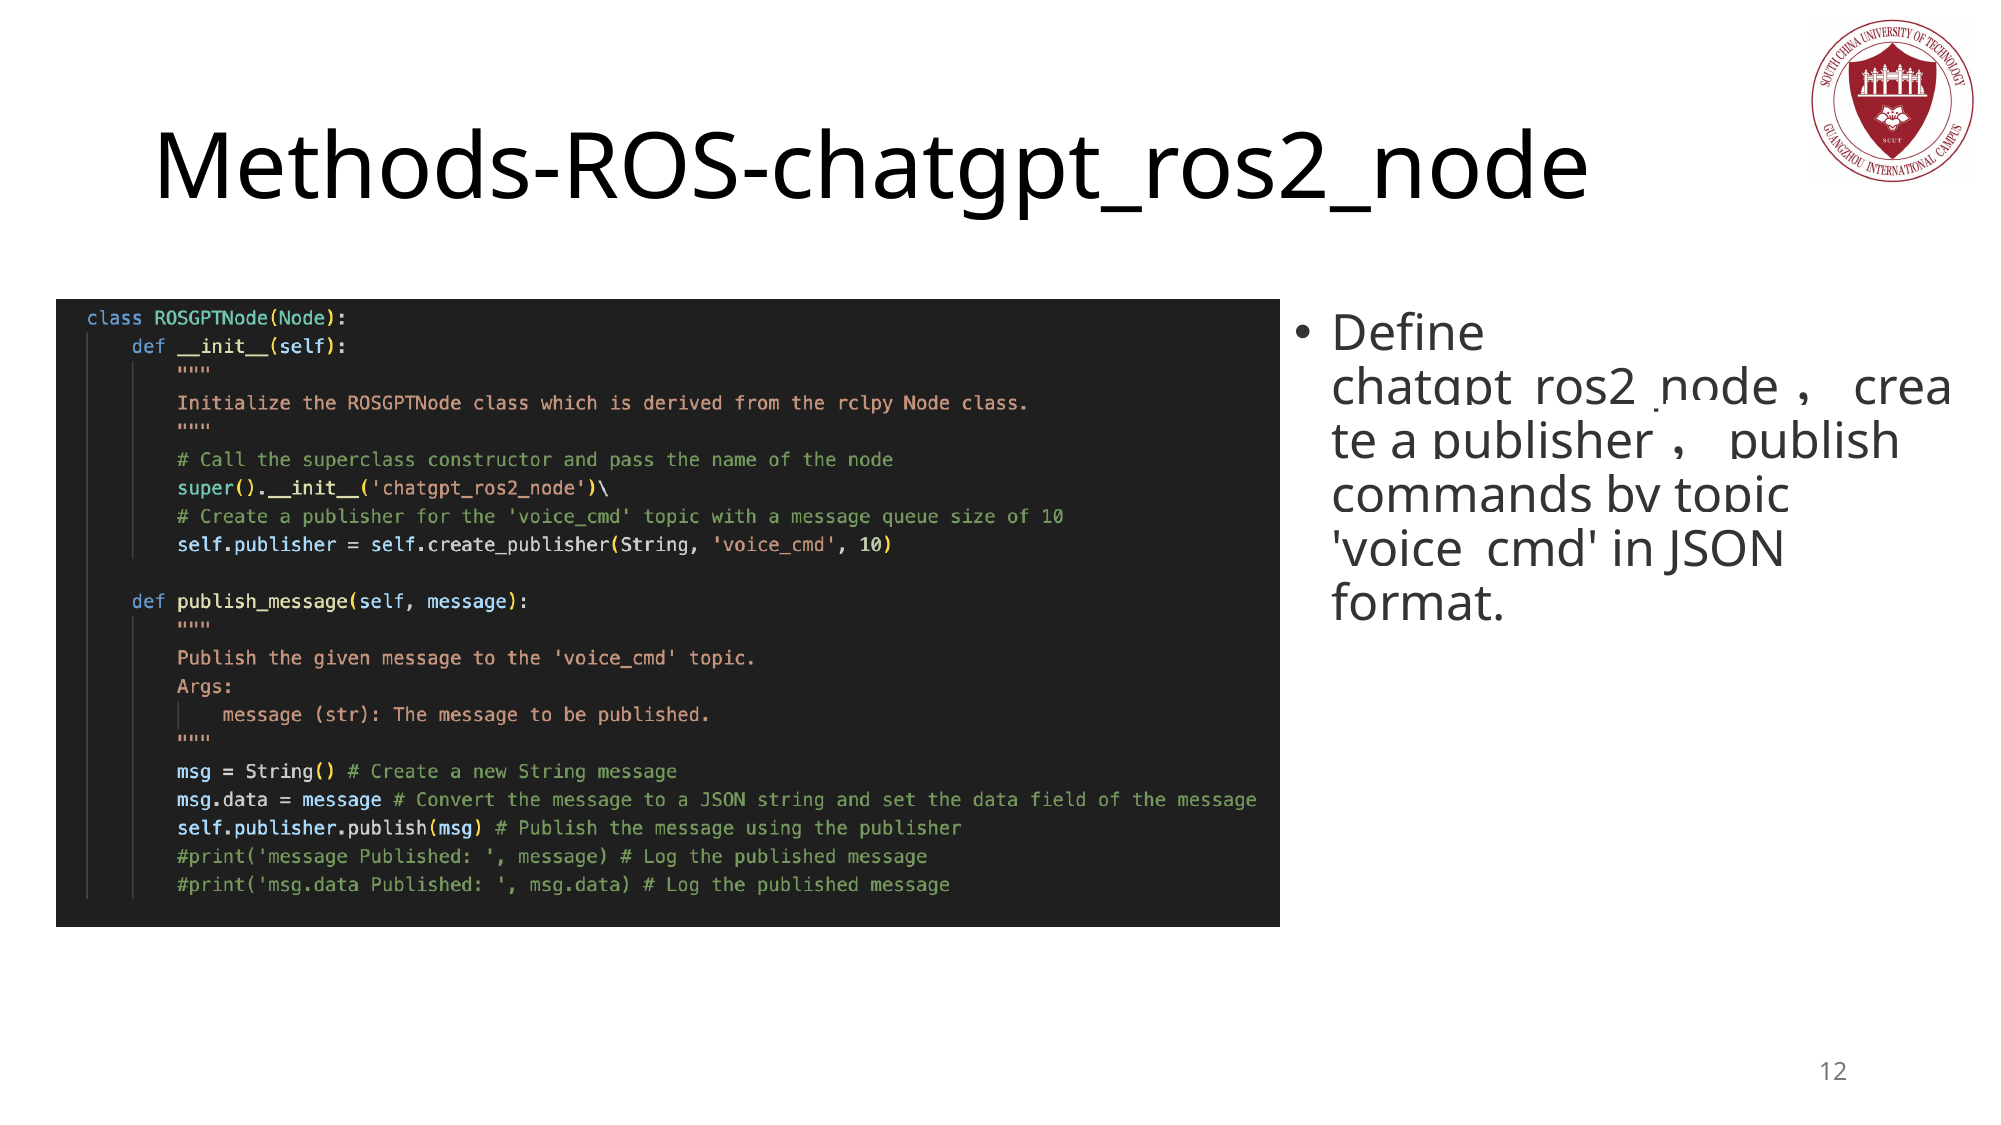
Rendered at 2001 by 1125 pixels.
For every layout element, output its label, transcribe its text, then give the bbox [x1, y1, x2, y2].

title Methods-ROS-chatgpt_ros2_node [137, 59, 1863, 278]
slide_number 12 [1412, 1042, 1863, 1103]
picture [1810, 18, 1976, 184]
list Define chatgpt_ros2_node，create a publisher，publish commands by topic 'voice_cmd' in JSON format. [1279, 299, 1977, 1014]
picture [56, 298, 1280, 927]
